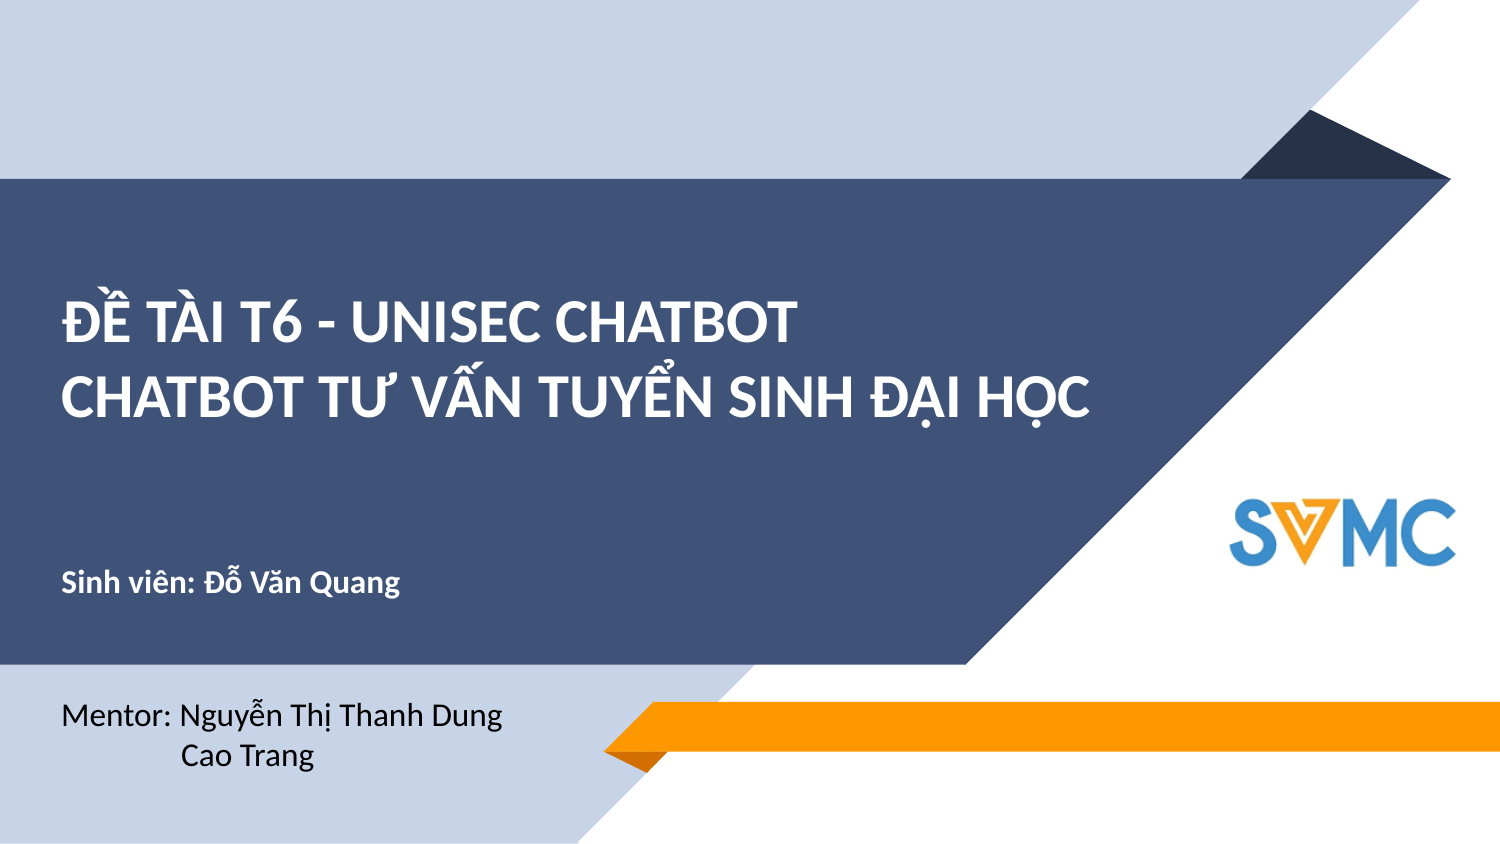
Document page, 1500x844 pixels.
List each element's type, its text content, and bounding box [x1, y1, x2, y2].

picture [1209, 427, 1481, 667]
text_box Mentor: Nguyễn Thị Thanh Dung Cao Trang [46, 686, 577, 781]
title ĐỀ TÀI T6 - UNISEC CHATBOT CHATBOT TƯ VẤN TUYỂN SINH ĐẠI HỌC Sinh viên: Đỗ Văn Quang [46, 231, 1210, 649]
